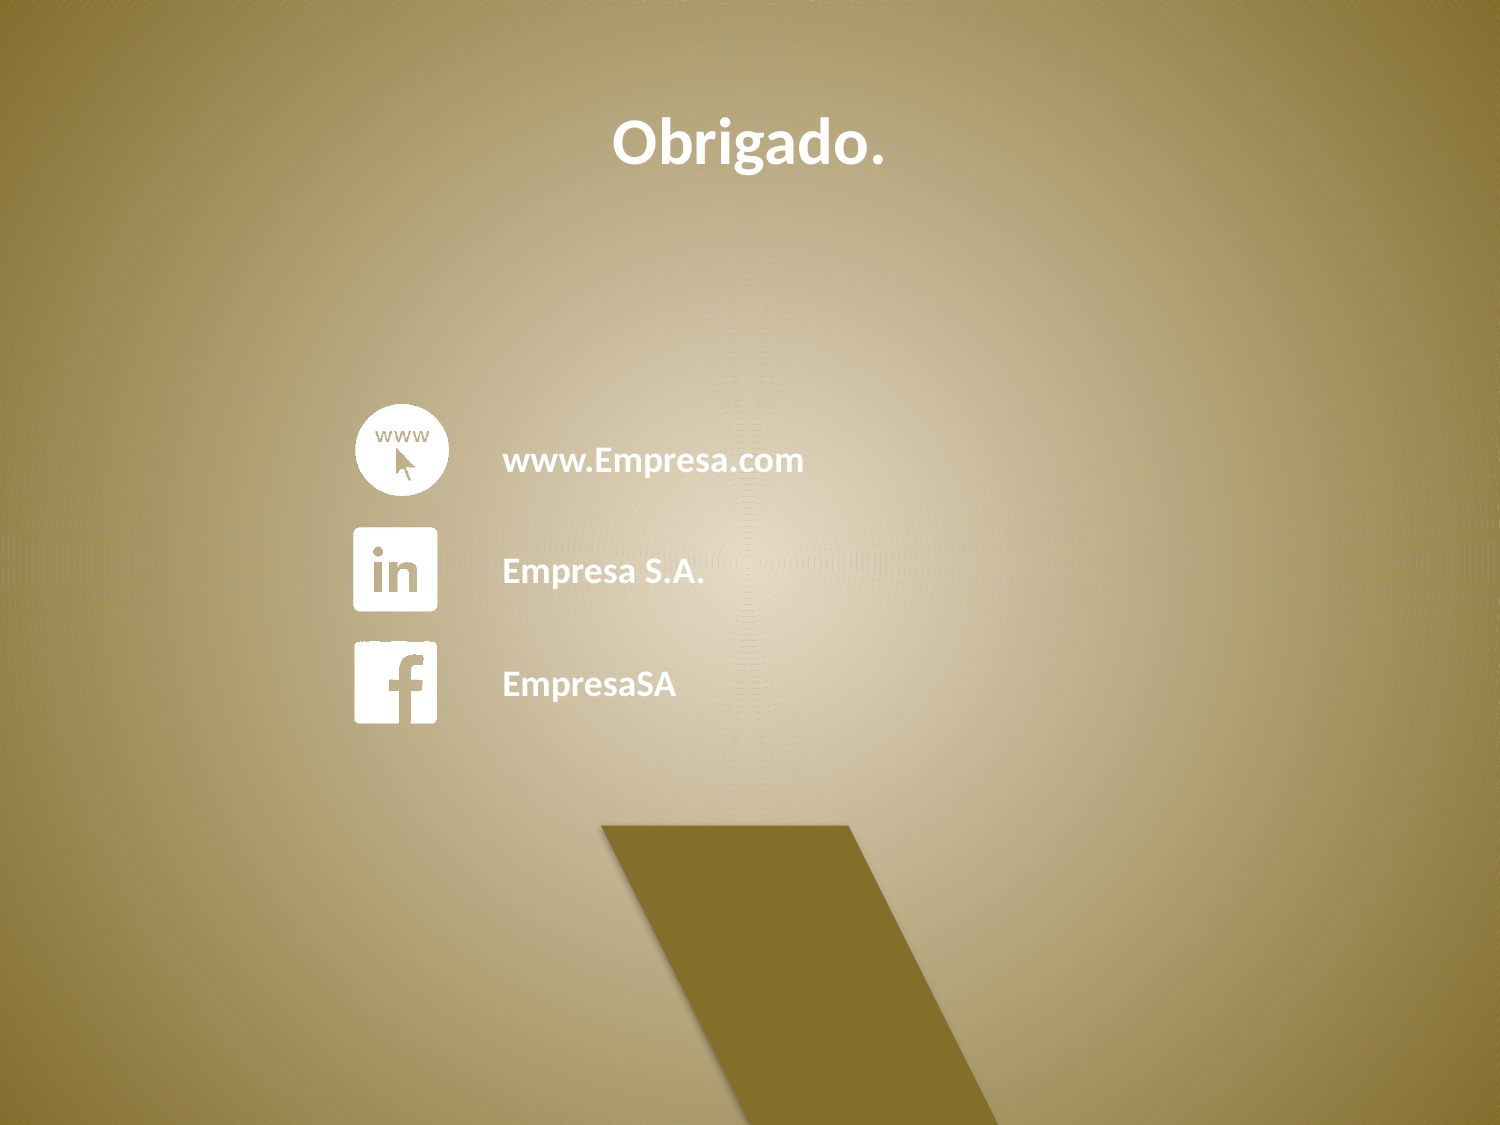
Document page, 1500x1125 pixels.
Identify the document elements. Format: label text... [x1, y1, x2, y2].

list Obrigado. [41, 90, 1459, 197]
picture [352, 637, 438, 726]
picture [351, 398, 453, 501]
picture [351, 525, 439, 613]
text_box www.Empresa.com [487, 427, 1149, 487]
text_box Empresa S.A. [487, 538, 1149, 599]
text_box EmpresaSA [487, 651, 1149, 712]
